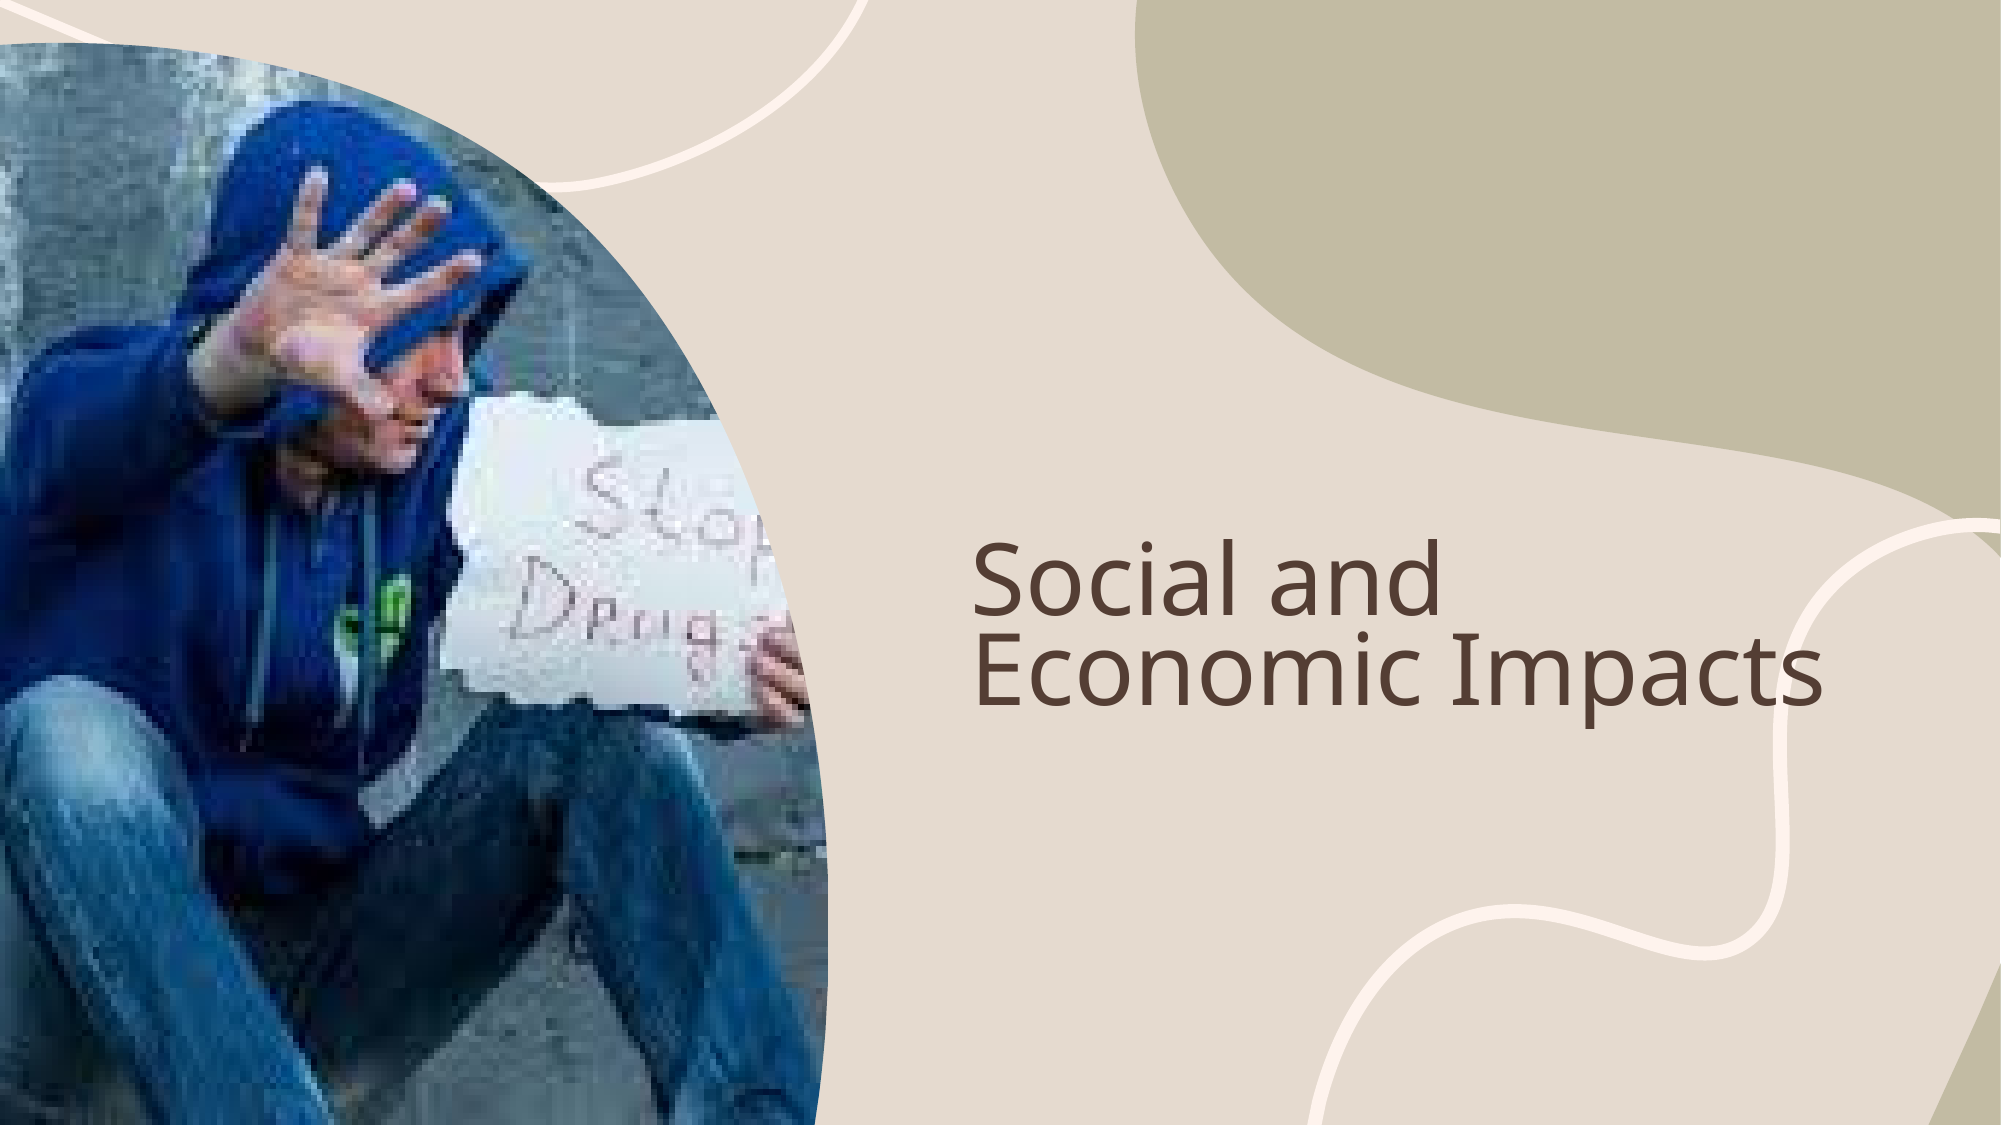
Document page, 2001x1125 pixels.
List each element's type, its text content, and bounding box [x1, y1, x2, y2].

title Social and Economic Impacts [955, 149, 1850, 731]
picture [0, 42, 828, 1125]
